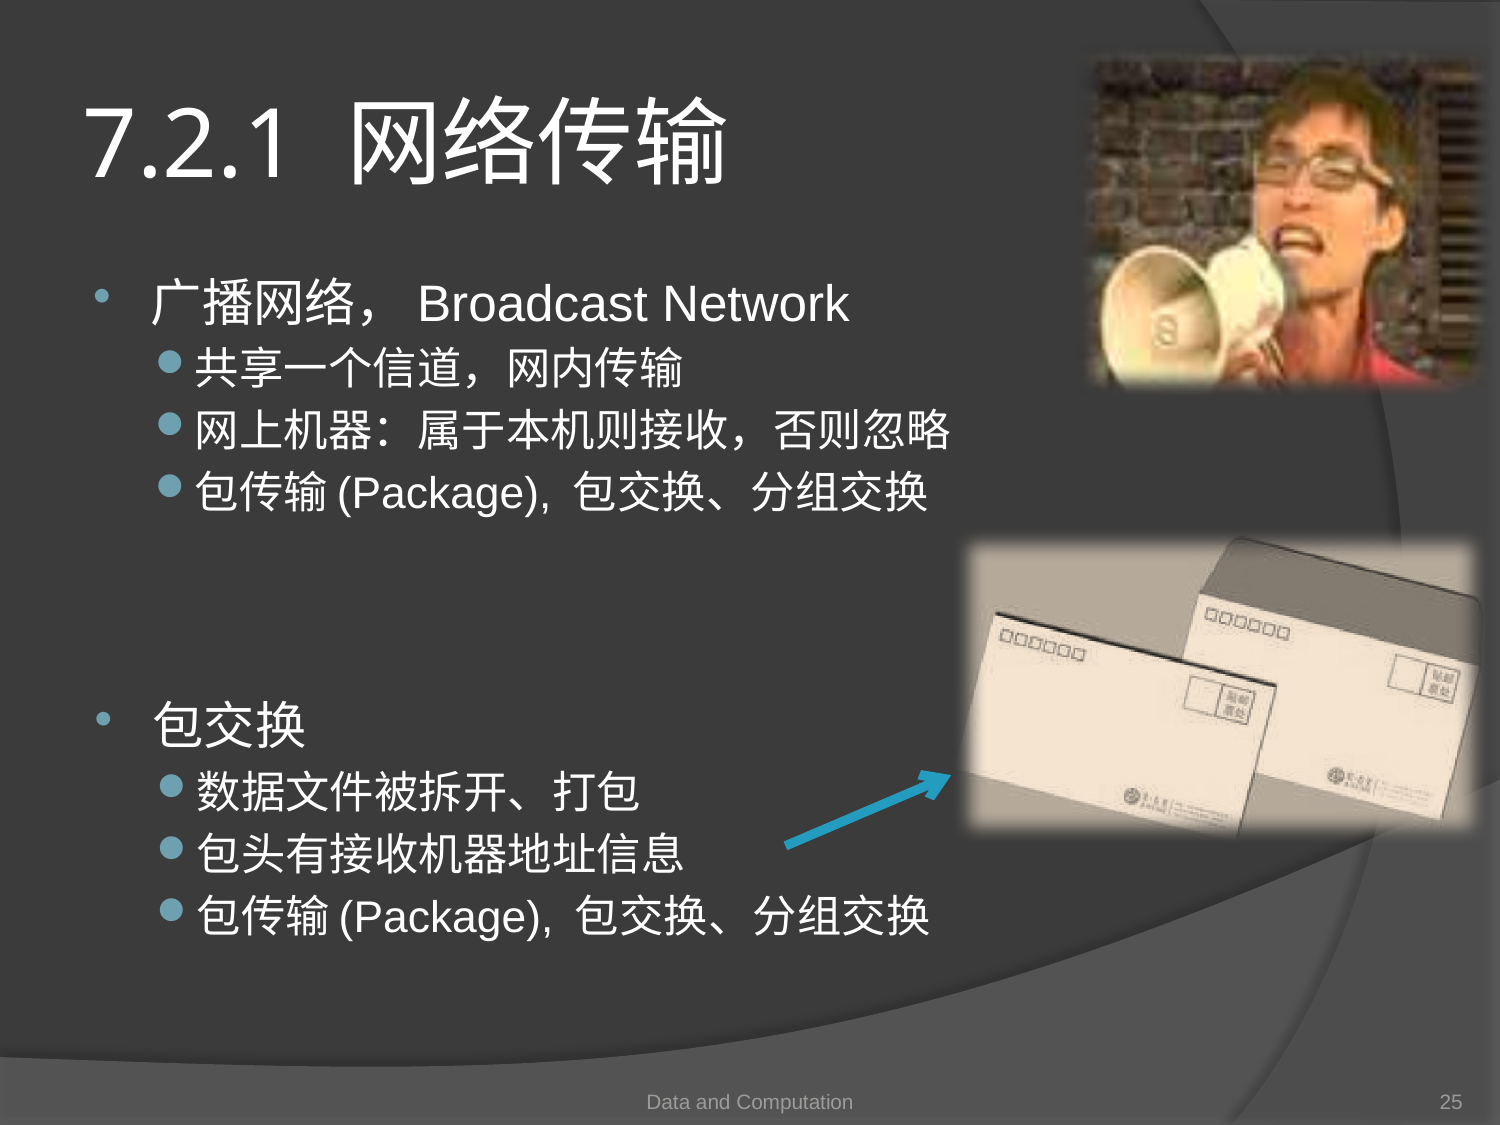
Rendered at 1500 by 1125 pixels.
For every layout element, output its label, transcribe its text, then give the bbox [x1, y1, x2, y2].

title 7.2.1 网络传输 [75, 45, 1066, 233]
list 广播网络，Broadcast Network 共享一个信道，网内传输 网上机器：属于本机则接收，否则忽略 包传输(Package), 包交换、分组交换 [75, 262, 1300, 519]
footer Data and Computation [512, 1053, 988, 1114]
slide_number 25 [1337, 1053, 1463, 1114]
picture [1075, 42, 1497, 398]
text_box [76, 526, 1490, 952]
